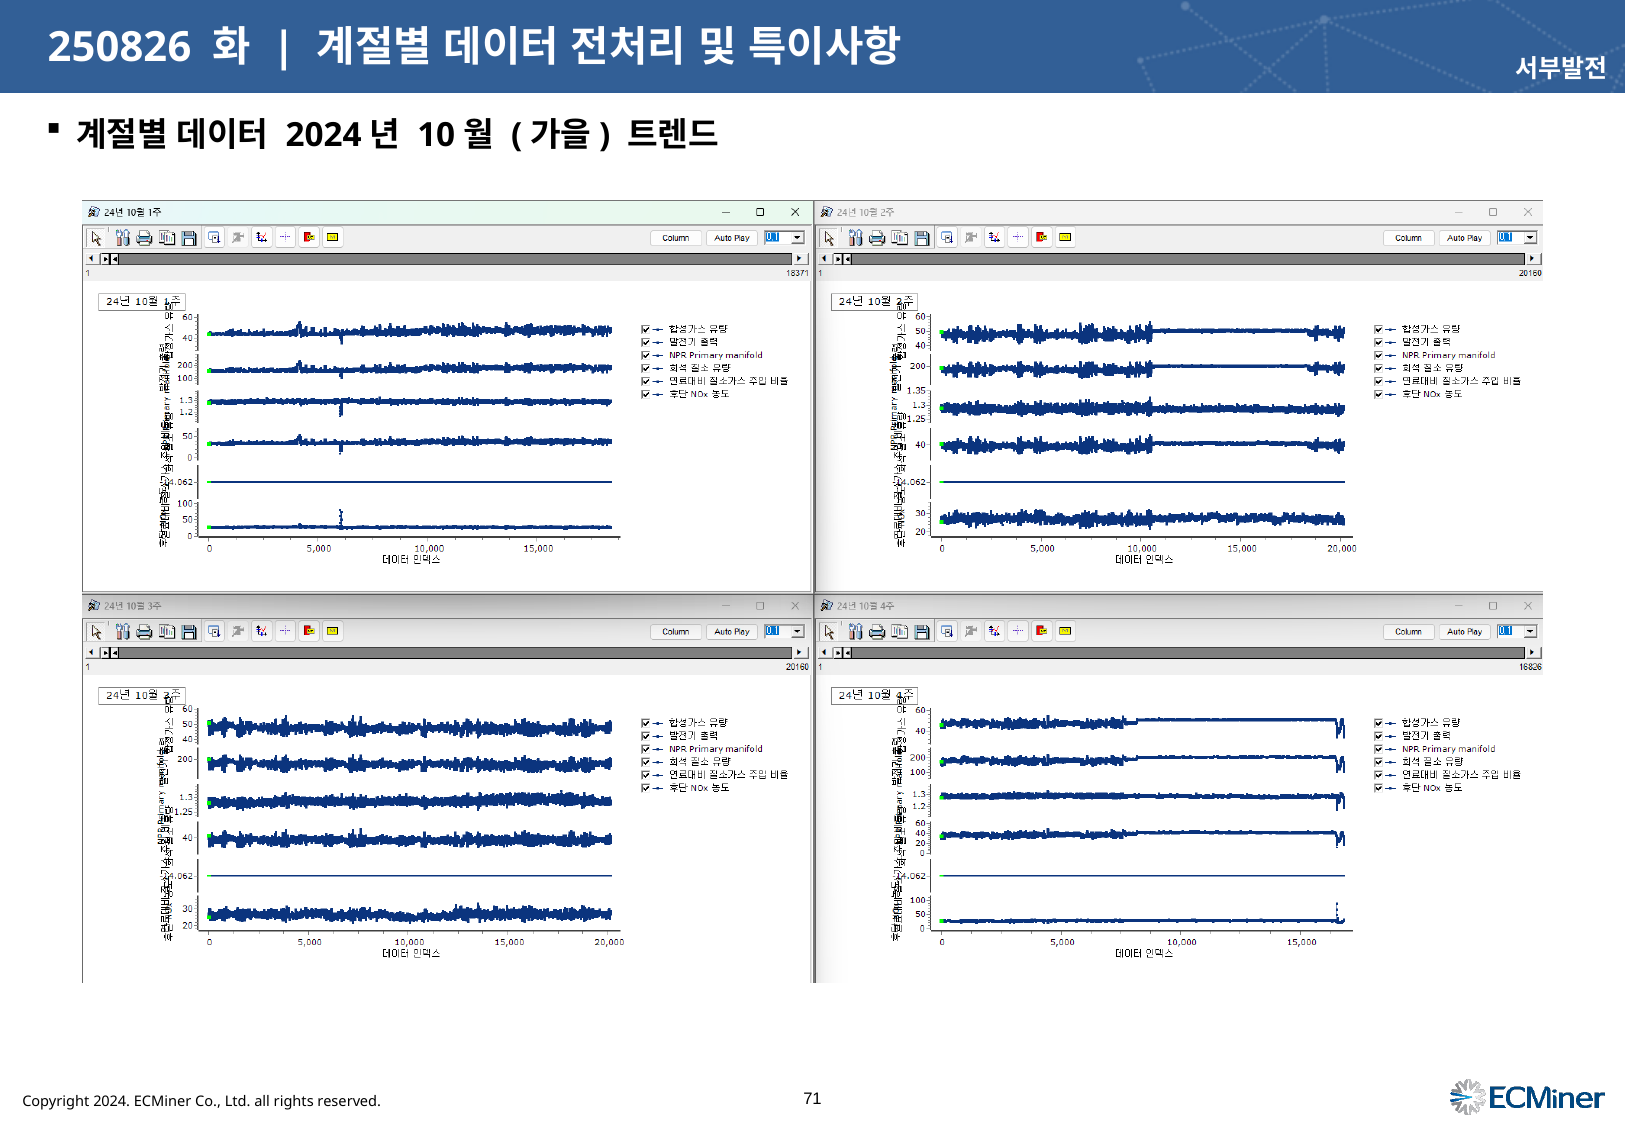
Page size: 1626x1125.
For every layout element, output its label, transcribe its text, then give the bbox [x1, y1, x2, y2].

picture [0, 0, 1625, 93]
list 서부발전 [1137, 44, 1622, 91]
picture [82, 199, 1543, 983]
title 250826 화 | 계절별 데이터 전처리 및 특이사항 [32, 12, 1435, 79]
list 계절별 데이터 2024년 10월 (가을) 트렌드 [34, 94, 1581, 161]
picture [1450, 1079, 1605, 1115]
